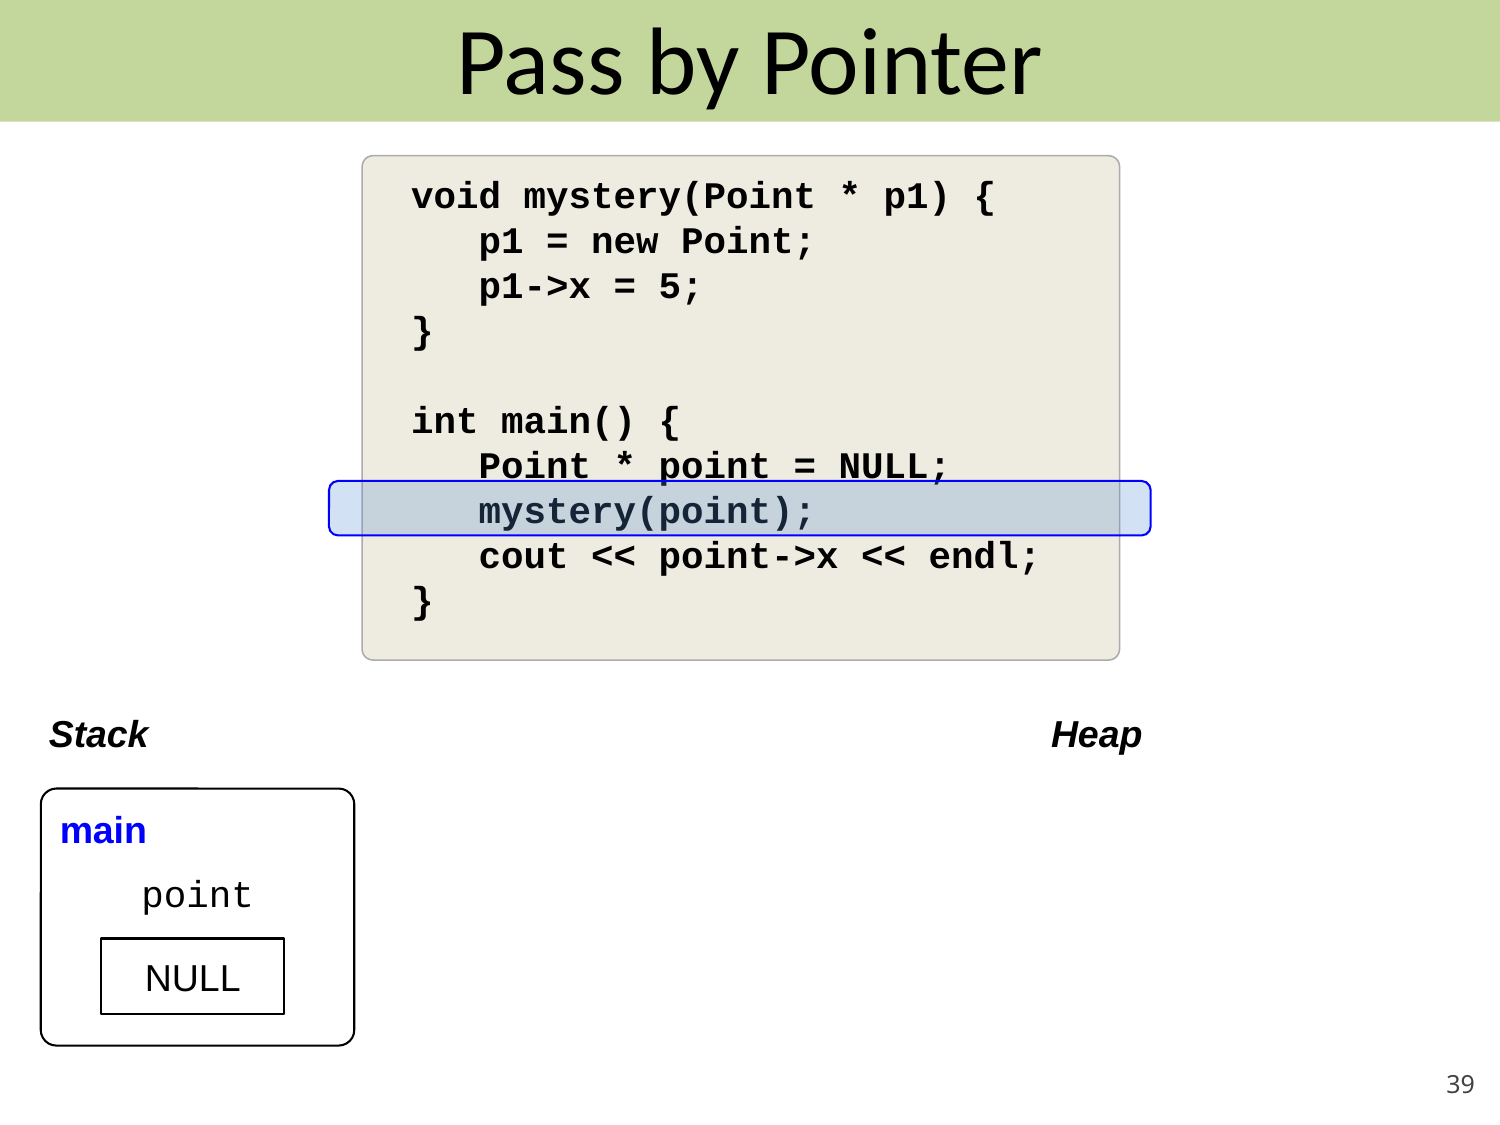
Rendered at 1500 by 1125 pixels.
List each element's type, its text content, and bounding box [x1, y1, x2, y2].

text_box [40, 788, 355, 1046]
text_box point [42, 862, 353, 922]
text_box main [44, 798, 162, 859]
text_box NULL [101, 938, 285, 1015]
text_box [361, 536, 1121, 661]
title Pass by Pointer [75, 0, 1425, 113]
text_box [328, 480, 1151, 536]
text_box [361, 154, 1121, 480]
text_box Stack [34, 702, 164, 763]
text_box void mystery(Point * p1) { p1 = new Point; p1->x = 5; } int main() { Point * point = NULL; mystery(point); cout << point->x << endl; } [396, 163, 1057, 480]
text_box void mystery(Point * p1) { p1 = new Point; p1->x = 5; } int main() { Point * point = NULL; mystery(point); cout << point->x << endl; } [396, 536, 1057, 629]
text_box Heap [1036, 702, 1158, 763]
